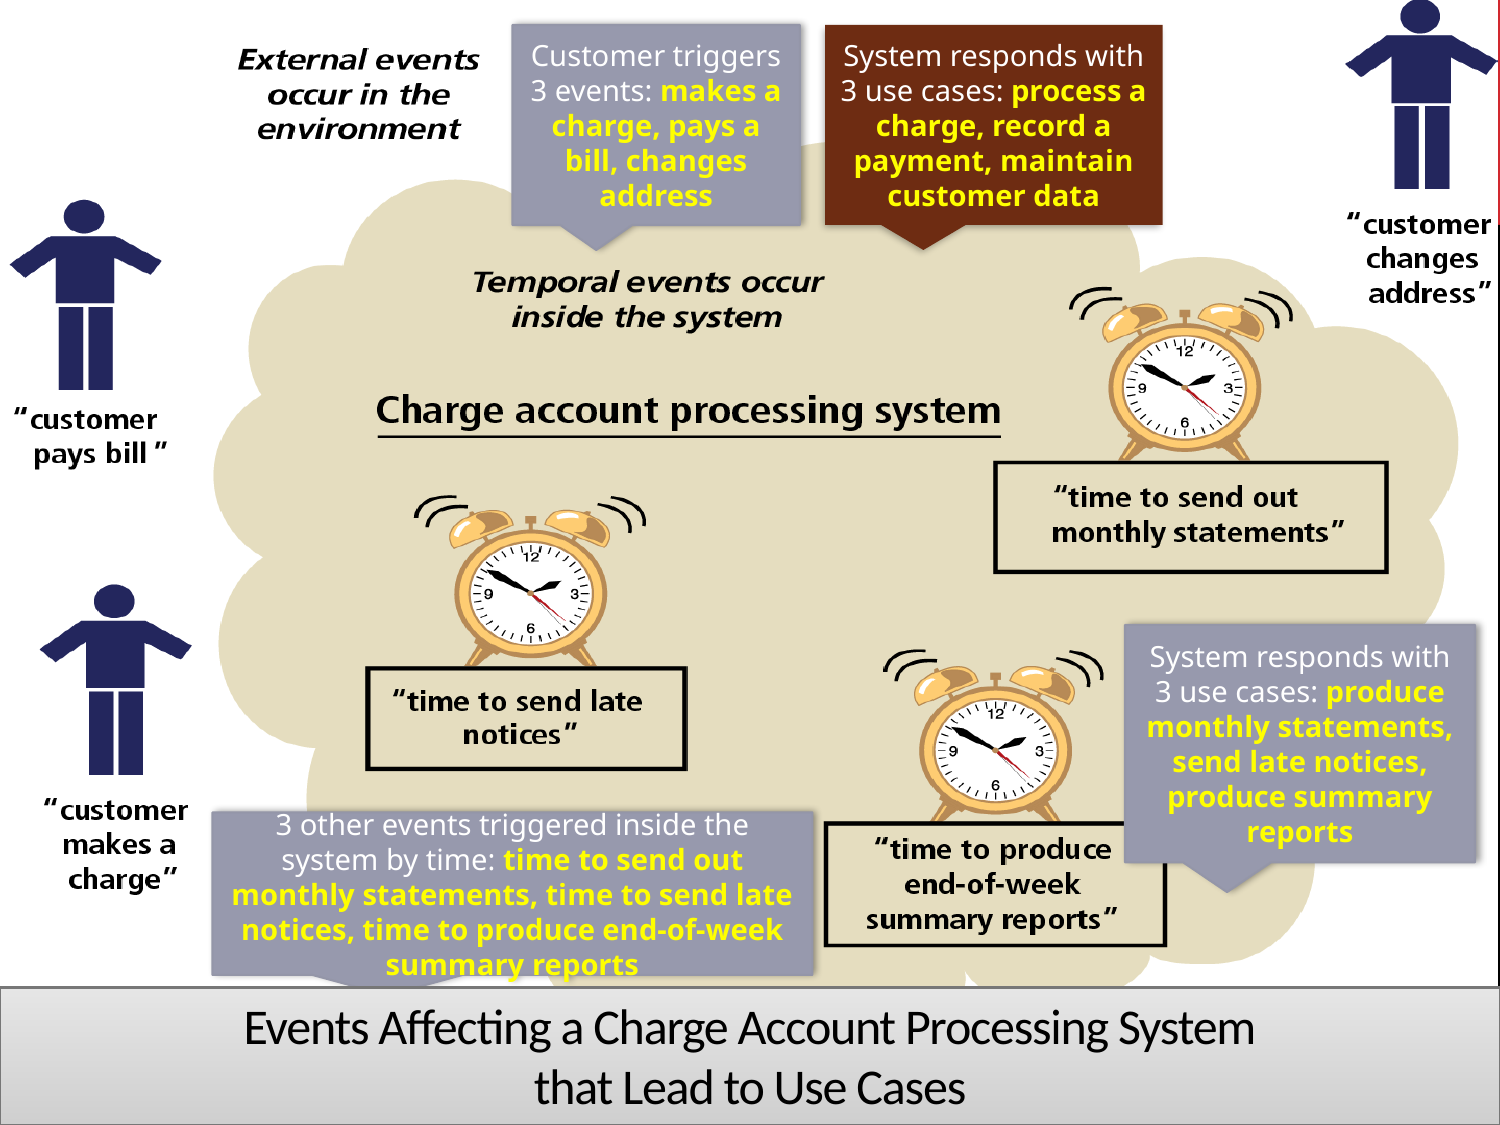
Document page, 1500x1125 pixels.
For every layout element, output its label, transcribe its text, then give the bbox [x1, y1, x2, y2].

title Events Affecting a Charge Account Processing System that Lead to Use Cases [0, 1039, 1500, 1125]
picture [0, 0, 1498, 1038]
